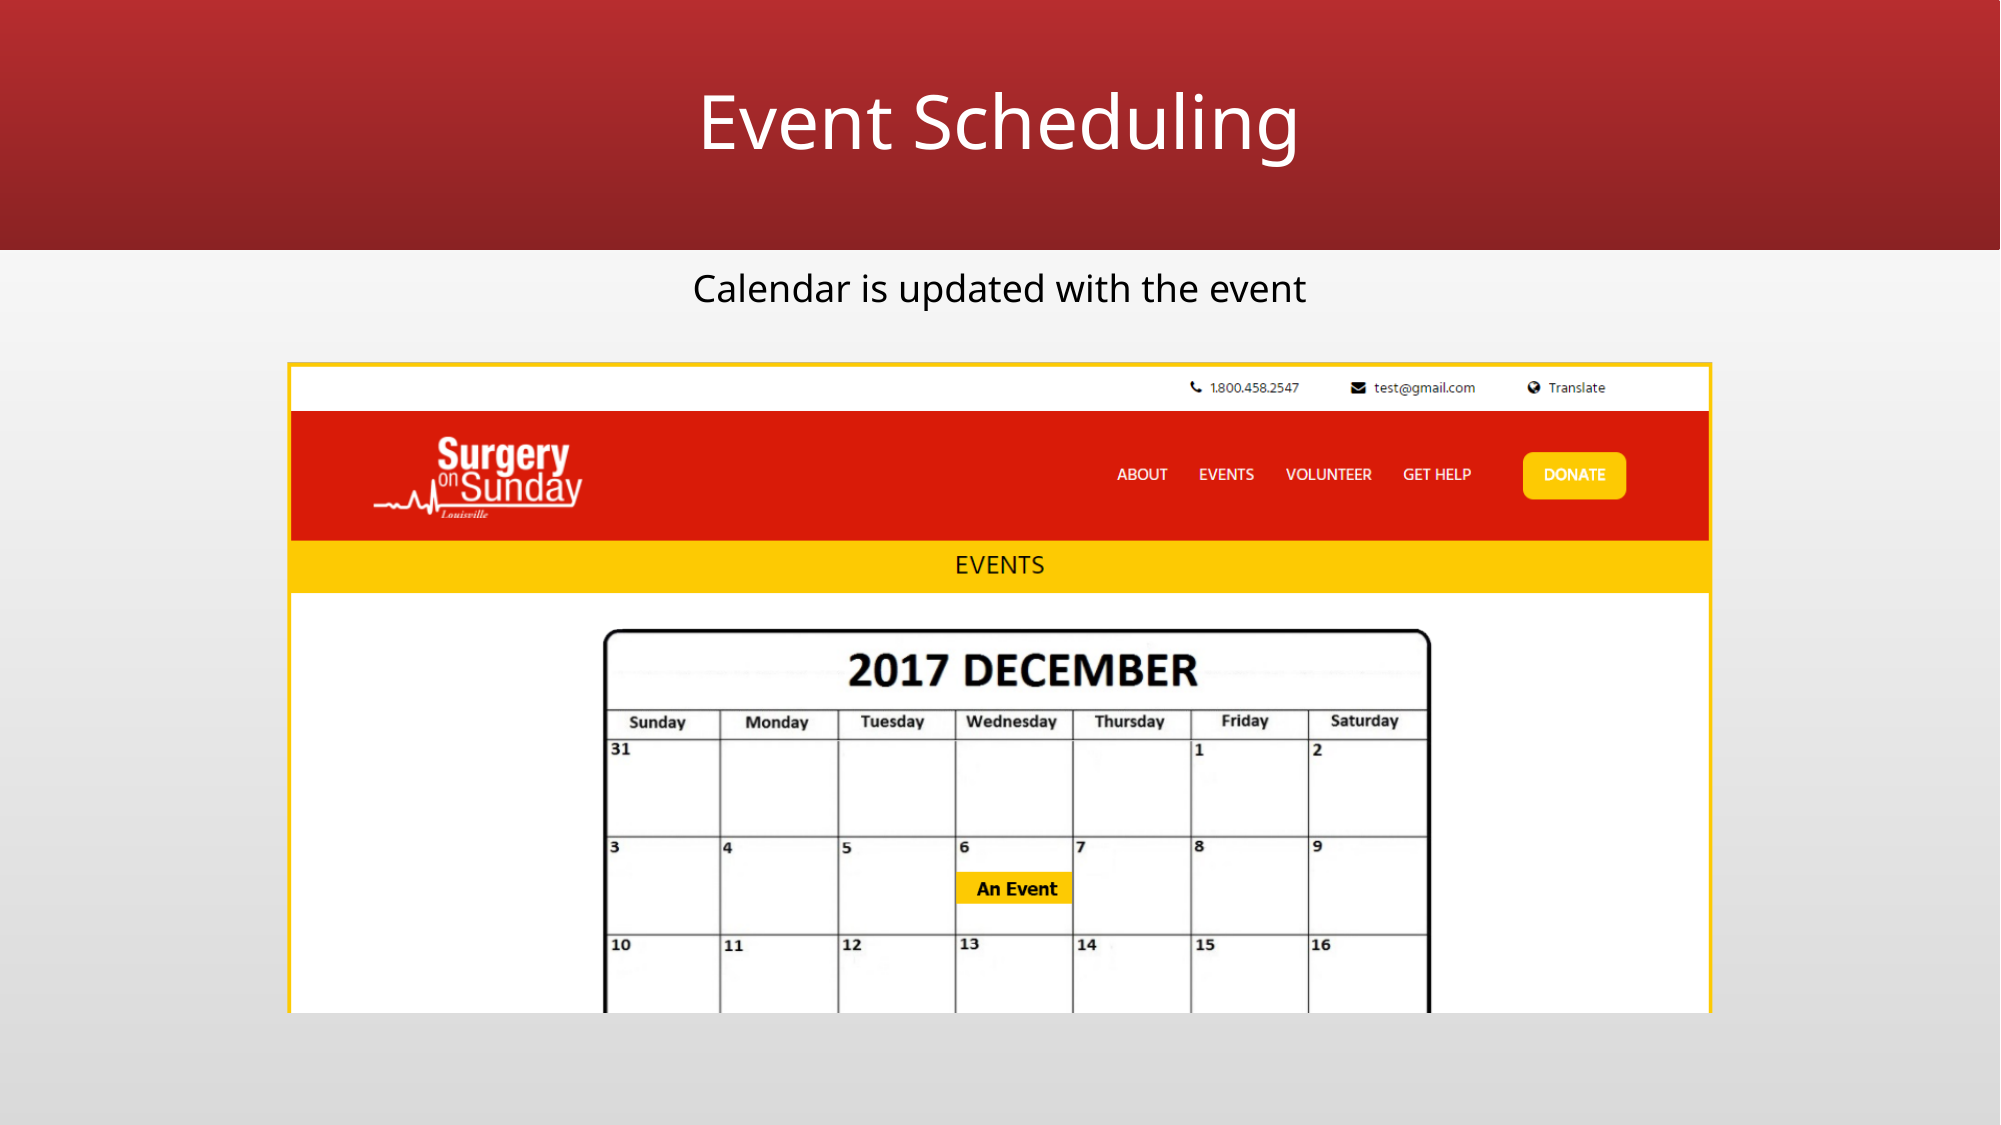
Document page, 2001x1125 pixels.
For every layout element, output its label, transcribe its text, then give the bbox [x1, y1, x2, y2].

text_box Calendar is updated with the event [0, 257, 2000, 318]
picture [287, 362, 1713, 1013]
title Event Scheduling [174, 16, 1825, 234]
